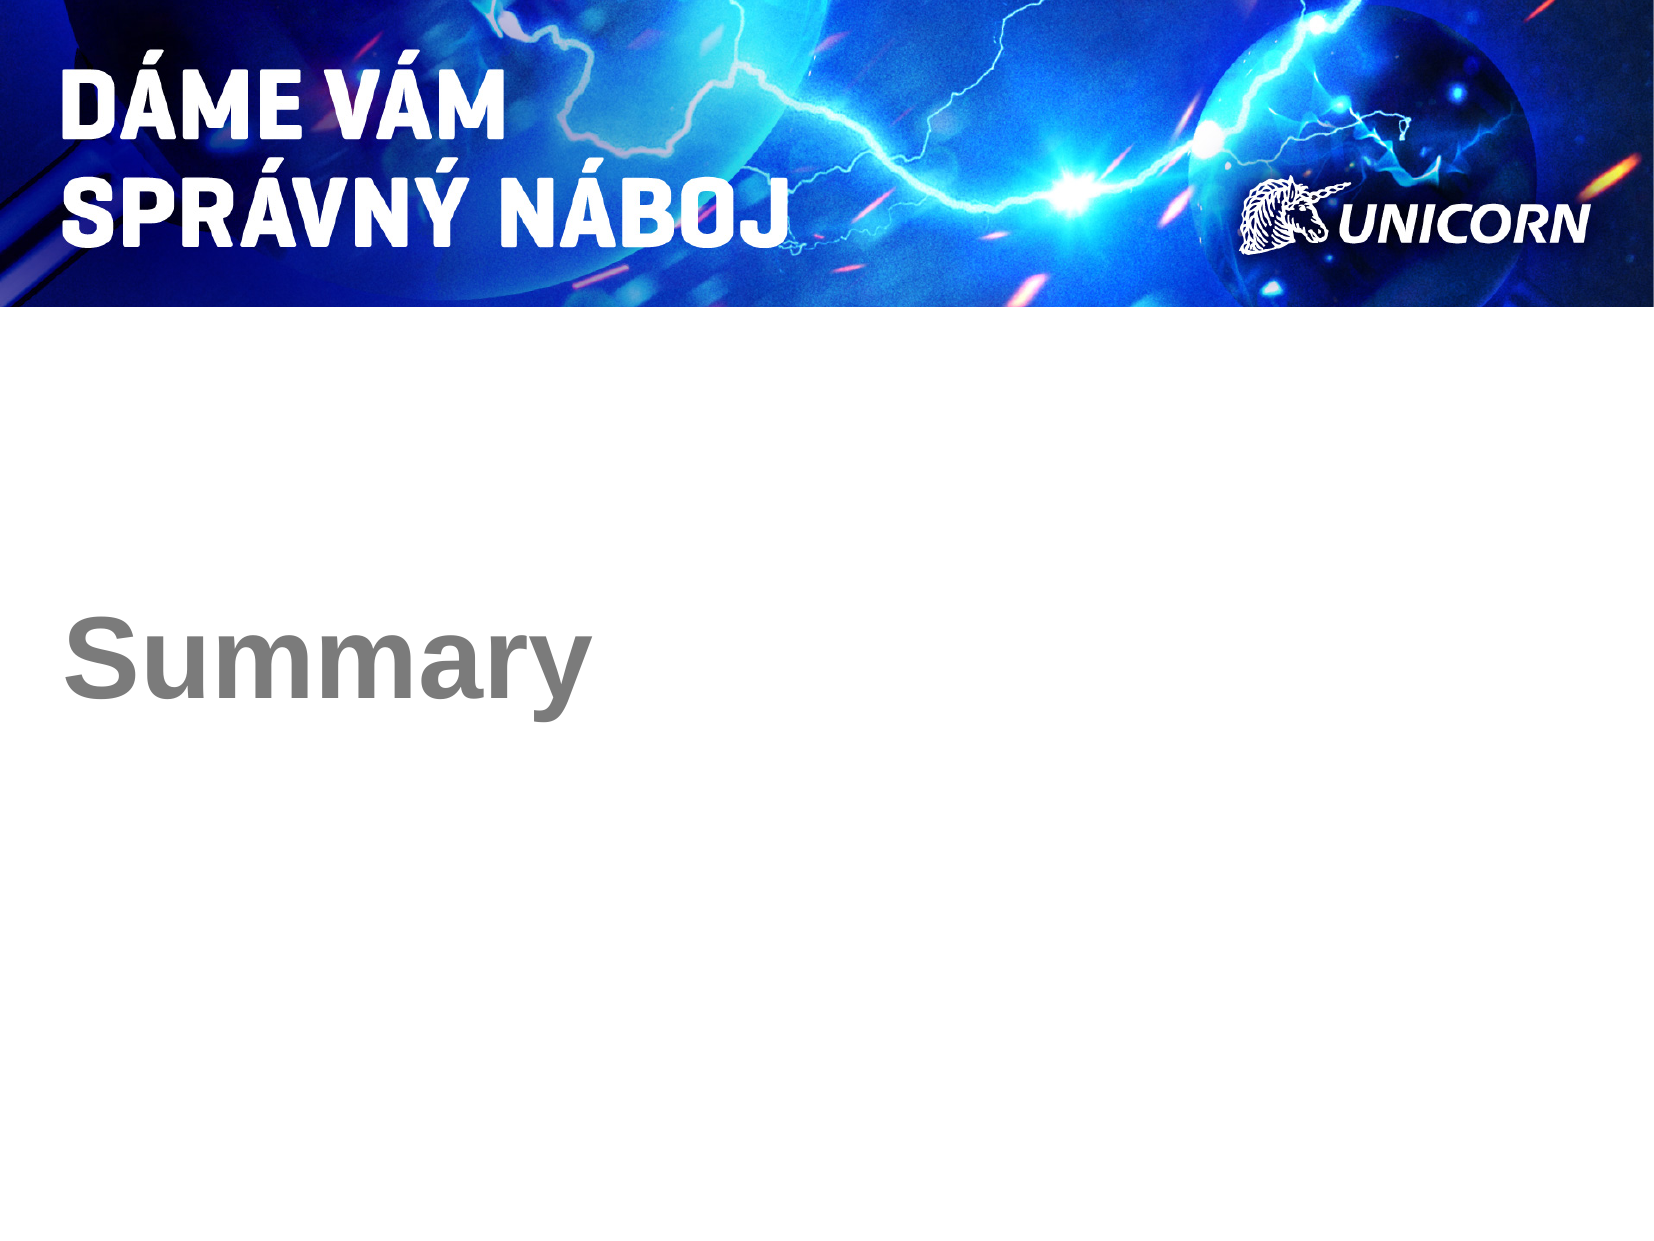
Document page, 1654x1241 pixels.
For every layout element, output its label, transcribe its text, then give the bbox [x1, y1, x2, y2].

picture [0, 0, 1654, 307]
title Summary [47, 548, 1536, 755]
